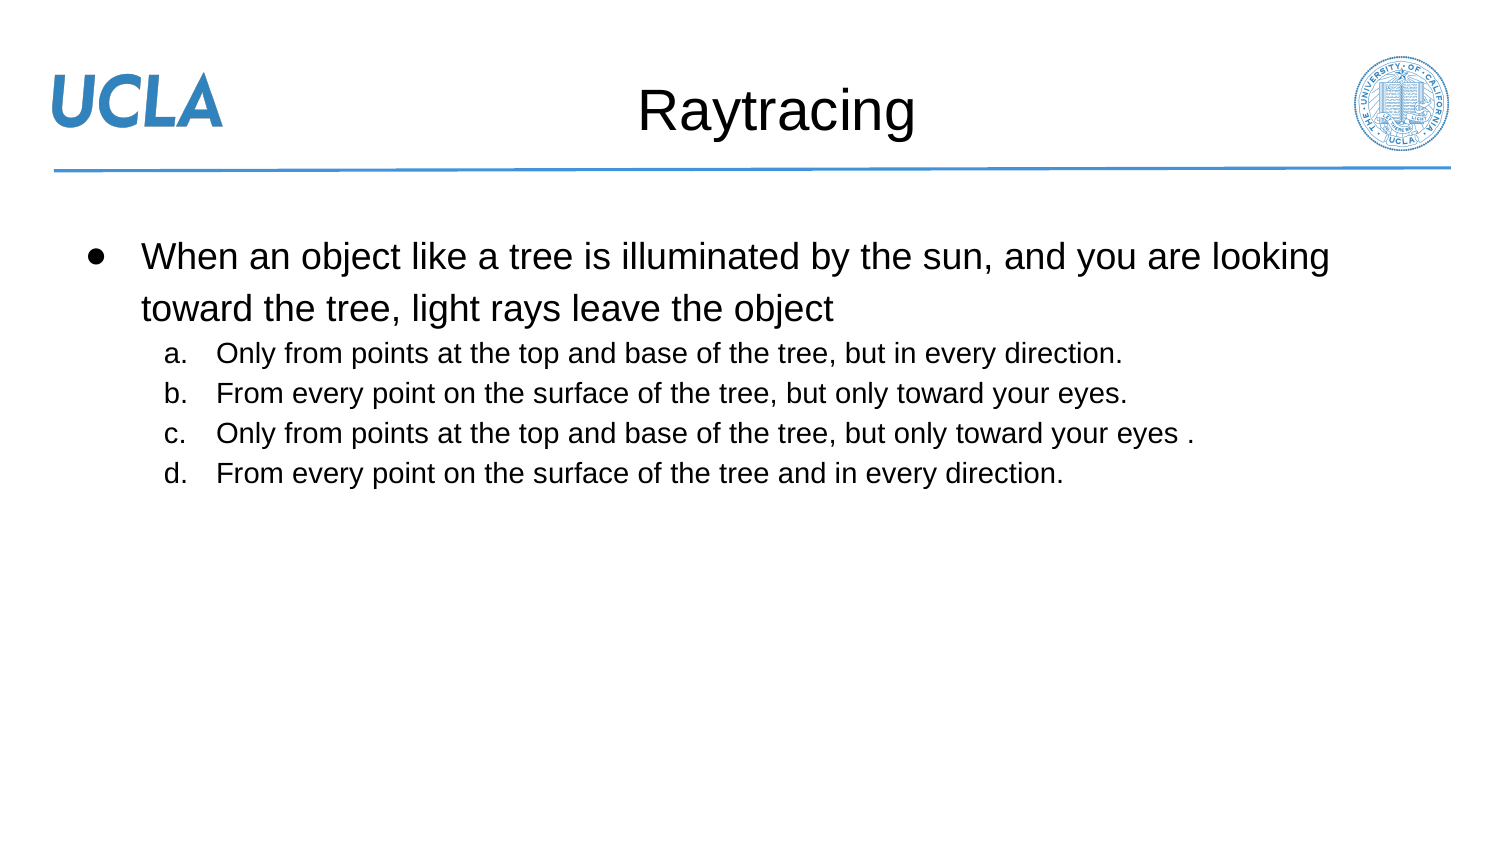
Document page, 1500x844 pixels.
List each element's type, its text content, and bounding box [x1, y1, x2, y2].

list When an object like a tree is illuminated by the sun, and you are looking toward the tree, light rays leave the object Only from points at the top and base of the tree, but in every direction. From every point on the surface of the tree, but only toward your eyes. Only from points at the top and base of the tree, but only toward your eyes . From every point on the surface of the tree and in every direction. [51, 210, 1449, 802]
title Raytracing [228, 56, 1327, 151]
picture [1354, 56, 1450, 152]
picture [50, 70, 224, 129]
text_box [53, 167, 1452, 171]
